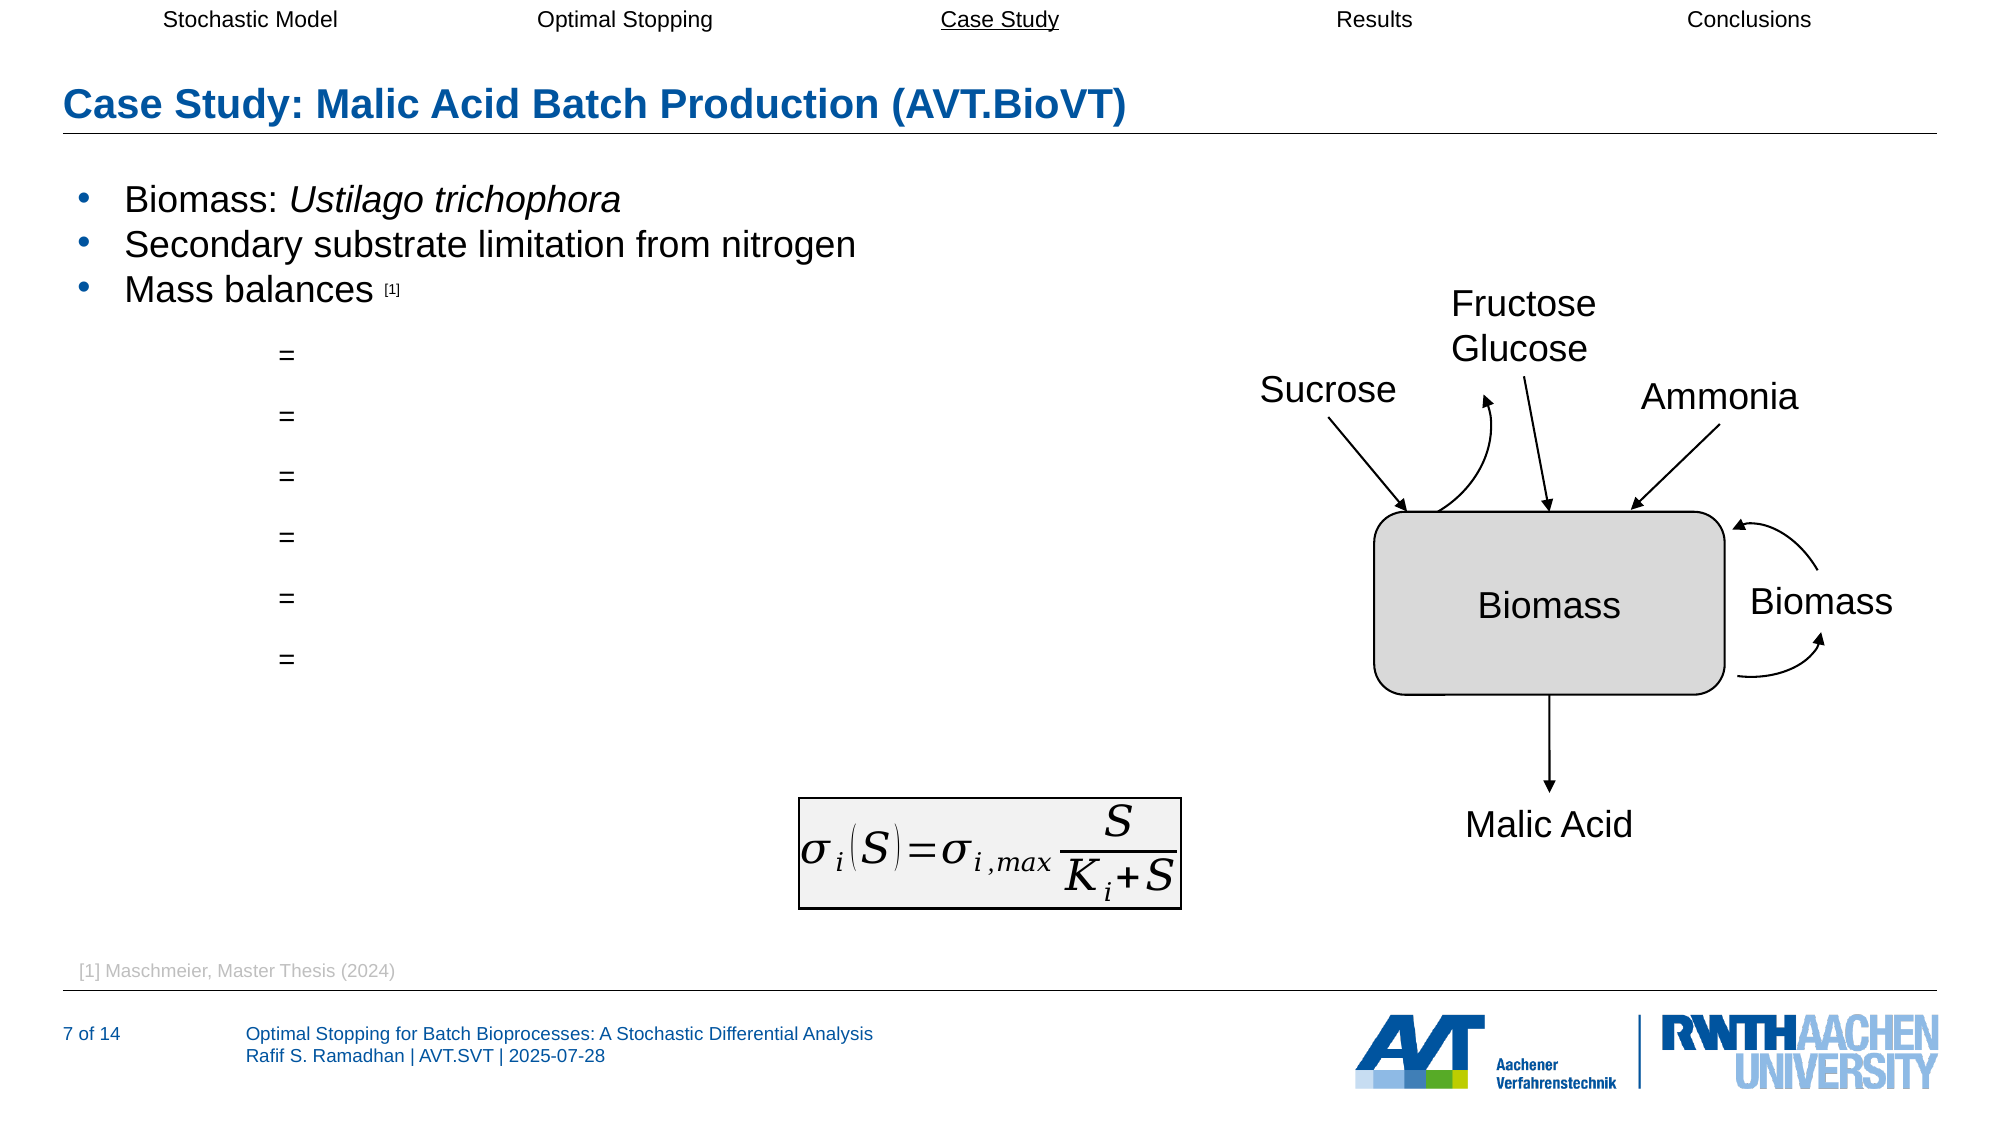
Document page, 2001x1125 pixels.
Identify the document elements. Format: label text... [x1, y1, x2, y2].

table_header Stochastic Model [63, 0, 438, 42]
text_box Biomass: Ustilago trichophora Secondary substrate limitation from nitrogen Mass balances [1] [62, 167, 1938, 958]
table_header Conclusions [1562, 0, 1937, 42]
title Case Study: Malic Acid Batch Production (AVT.BioVT) [63, 42, 1937, 128]
footer 7 of 14 [62, 1021, 223, 1087]
table_header Case Study [813, 0, 1187, 42]
picture [1332, 978, 1961, 1125]
table_header Results [1187, 0, 1562, 42]
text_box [1243, 271, 1910, 854]
text_box [1] Maschmeier, Master Thesis (2024) [64, 951, 411, 989]
table_header Optimal Stopping [438, 0, 813, 42]
